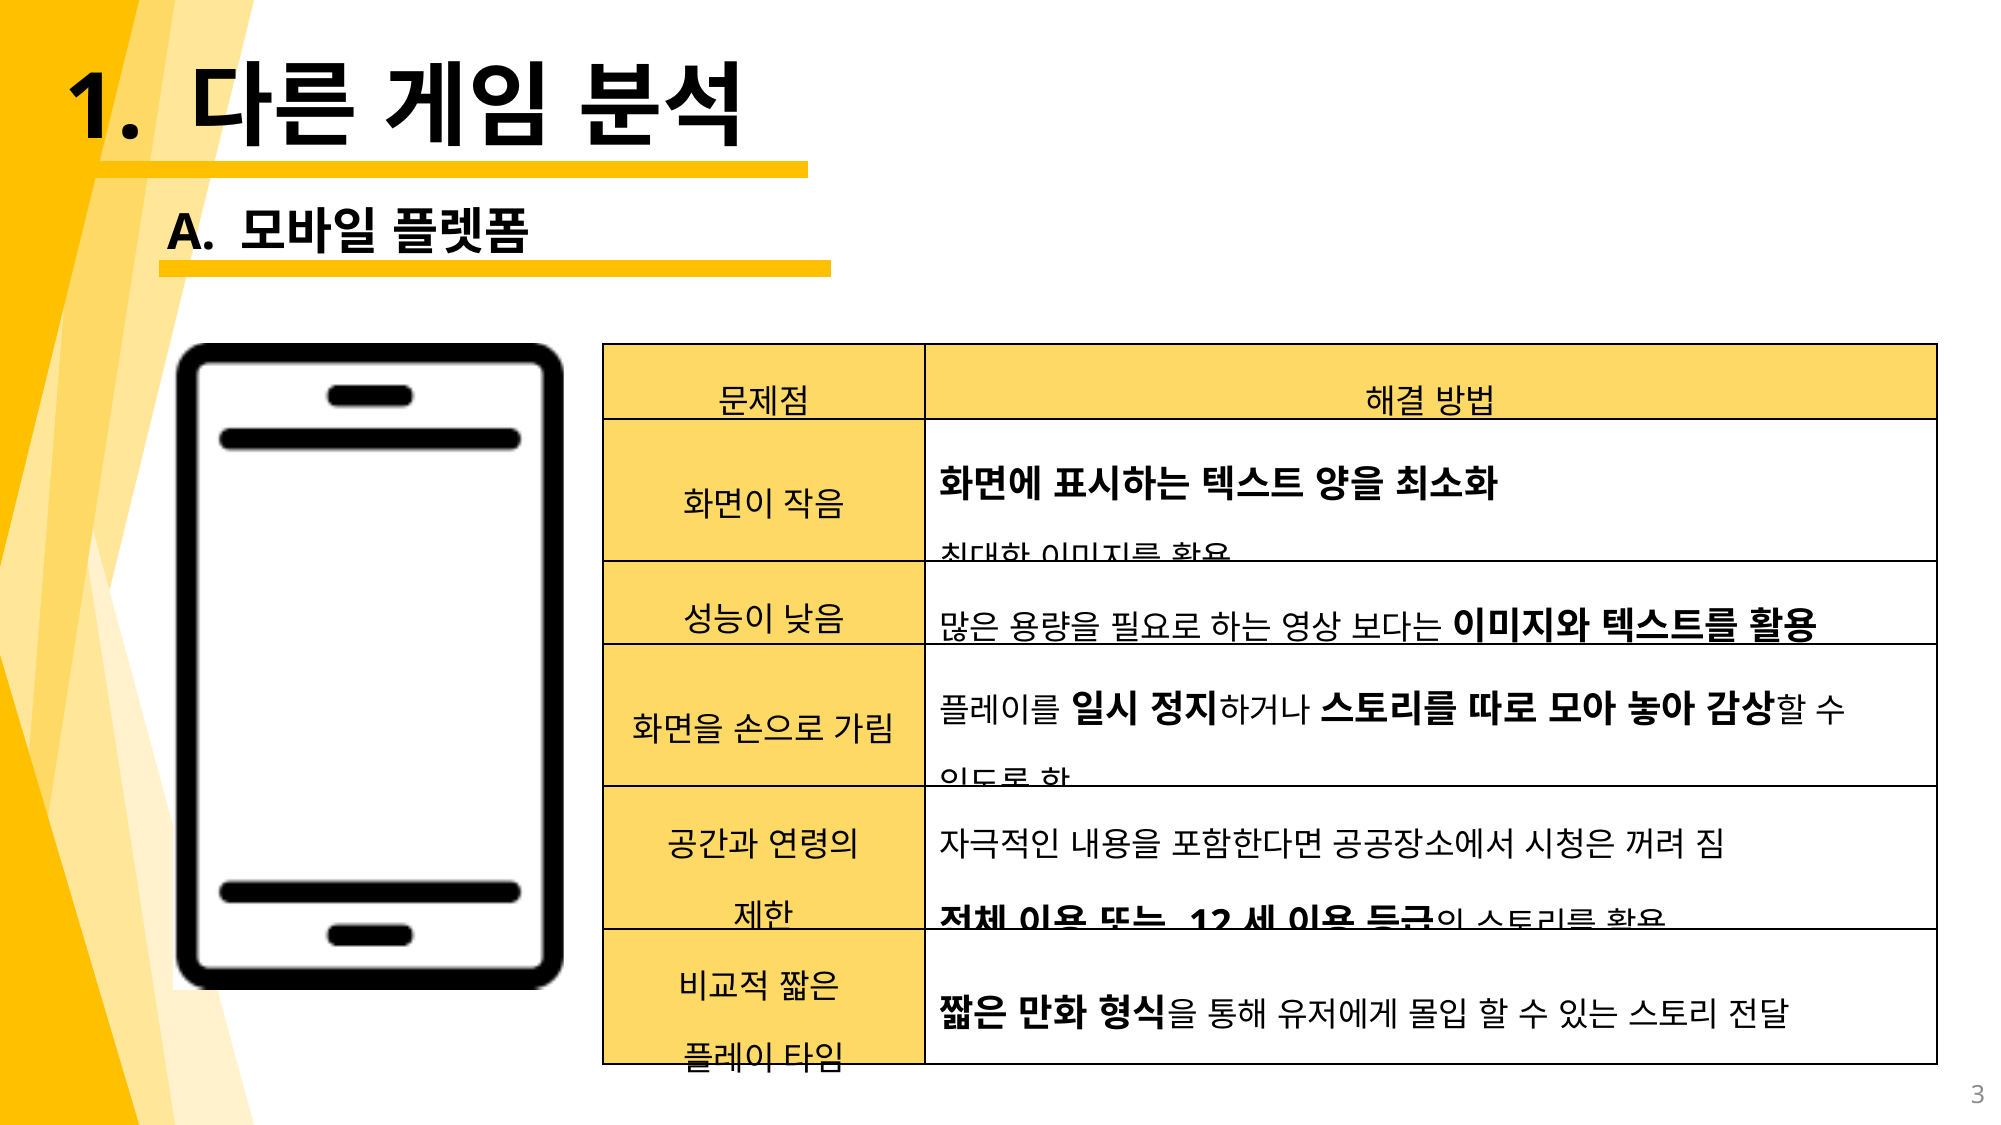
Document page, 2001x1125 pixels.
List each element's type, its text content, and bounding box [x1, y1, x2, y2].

slide_number 3 [1550, 1065, 2000, 1125]
title 1. 다른 게임 분석 [50, 51, 1775, 170]
picture [173, 343, 564, 990]
table_cell 짧은 만화 형식을 통해 유저에게 몰입 할 수 있는 스토리 전달 [926, 930, 1936, 1063]
table_cell 플레이를 일시 정지하거나 스토리를 따로 모아 놓아 감상할 수 있도록 함 [926, 645, 1936, 785]
table_header 해결 방법 [926, 345, 1936, 418]
table_cell 공간과 연령의 제한 [604, 787, 924, 928]
table_cell 화면을 손으로 가림 [604, 645, 924, 785]
table_cell 화면에 표시하는 텍스트 양을 최소화 최대한 이미지를 활용 [926, 420, 1936, 560]
table_cell 비교적 짧은 플레이 타임 [604, 930, 924, 1063]
table_cell 자극적인 내용을 포함한다면 공공장소에서 시청은 꺼려 짐 전체 이용 또는 12세 이용 등급의 스토리를 활용 [926, 787, 1936, 928]
table_cell 많은 용량을 필요로 하는 영상 보다는 이미지와 텍스트를 활용 [926, 562, 1936, 643]
text_box A. 모바일 플렛폼 [152, 192, 831, 268]
table_cell 성능이 낮음 [604, 562, 924, 643]
table_header 문제점 [604, 345, 924, 418]
table_cell 화면이 작음 [604, 420, 924, 560]
